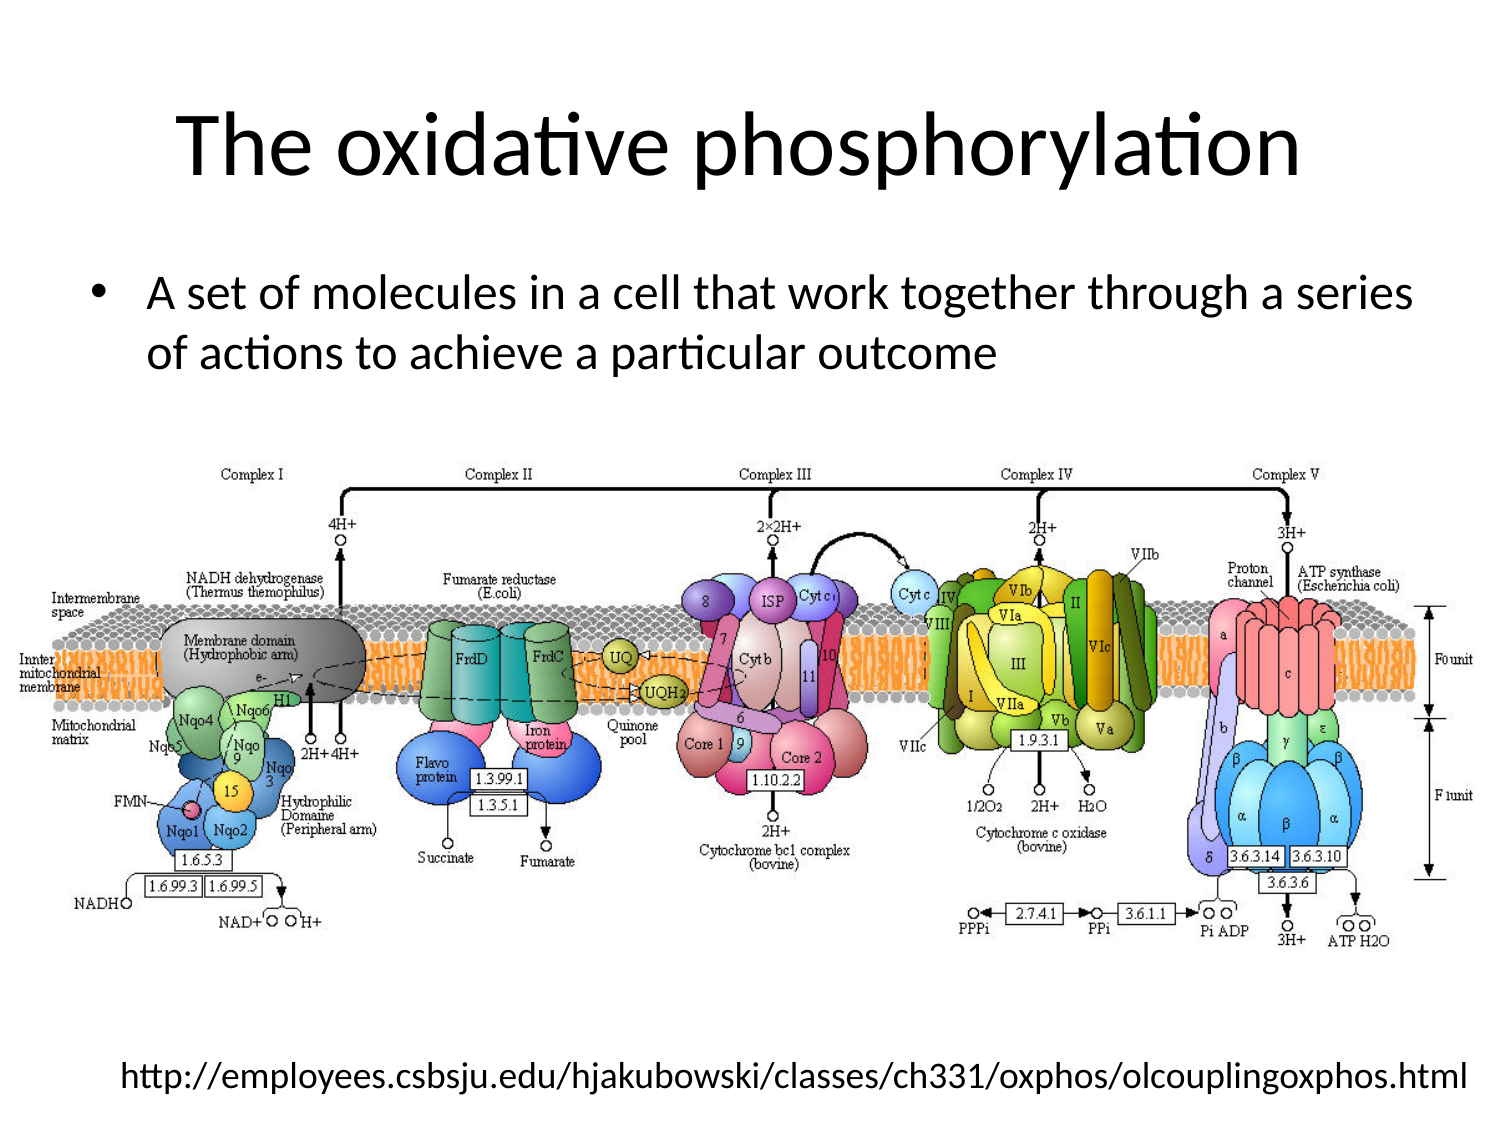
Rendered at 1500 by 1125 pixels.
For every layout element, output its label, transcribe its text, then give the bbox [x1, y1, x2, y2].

text_box A set of molecules in a cell that work together through a series of actions to achieve a particular outcome [75, 252, 1456, 419]
text_box http://employees.csbsju.edu/hjakubowski/classes/ch331/oxphos/olcouplingoxphos.html [105, 1043, 1485, 1104]
picture [0, 440, 1500, 954]
title The oxidative phosphorylation [75, 45, 1425, 233]
